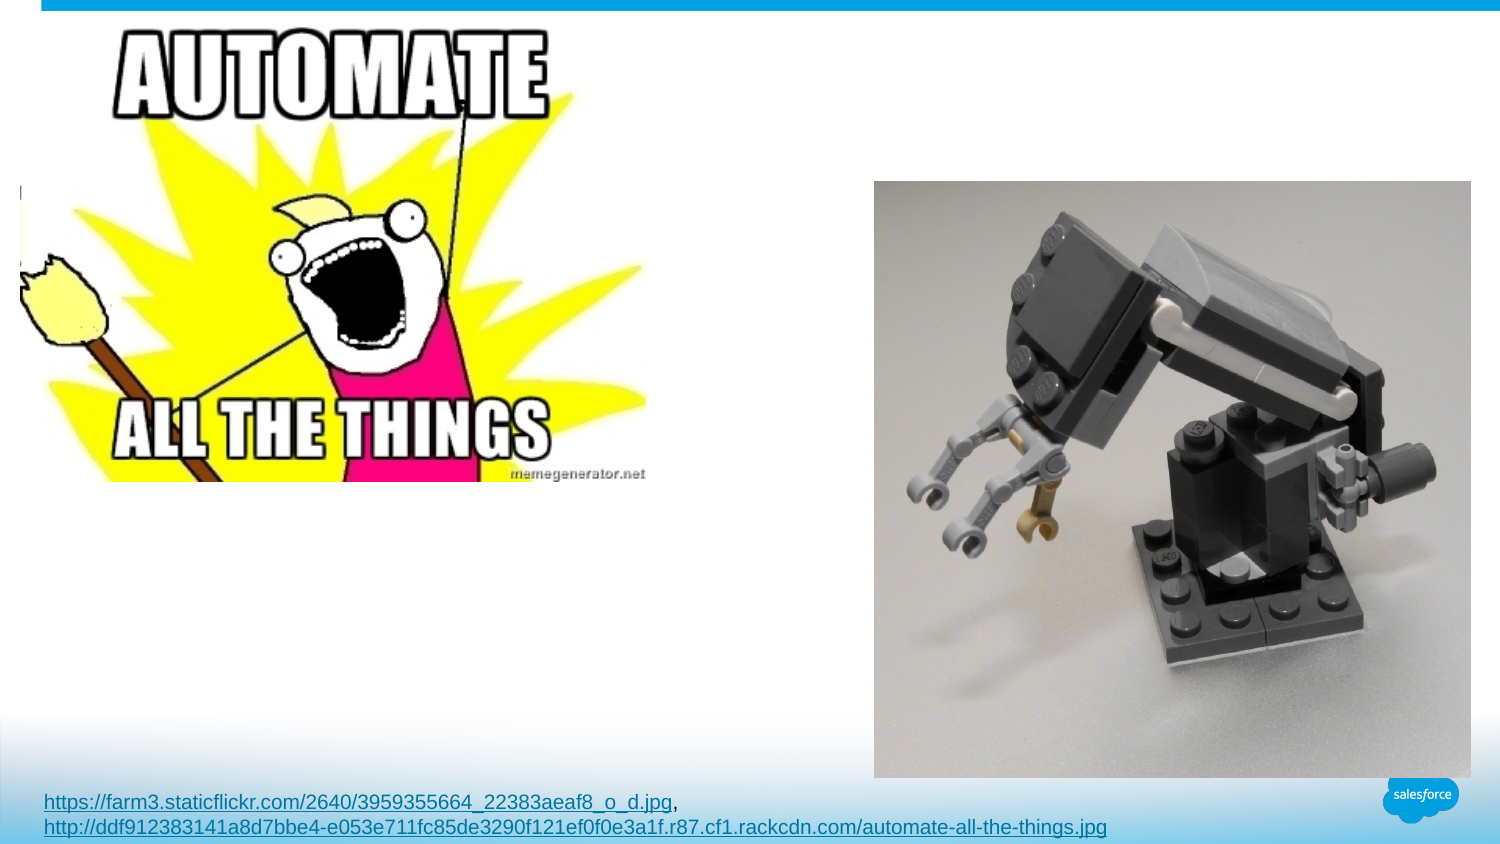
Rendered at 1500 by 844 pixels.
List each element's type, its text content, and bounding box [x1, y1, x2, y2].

picture [0, 12, 1500, 844]
text_box https://farm3.staticflickr.com/2640/3959355664_22383aeaf8_o_d.jpg, http://ddf912383141a8d7bbe4-e053e711fc85de3290f121ef0f0e3a1f.r87.cf1.rackcdn.com/automate-all-the-things.jpg [28, 773, 1488, 844]
